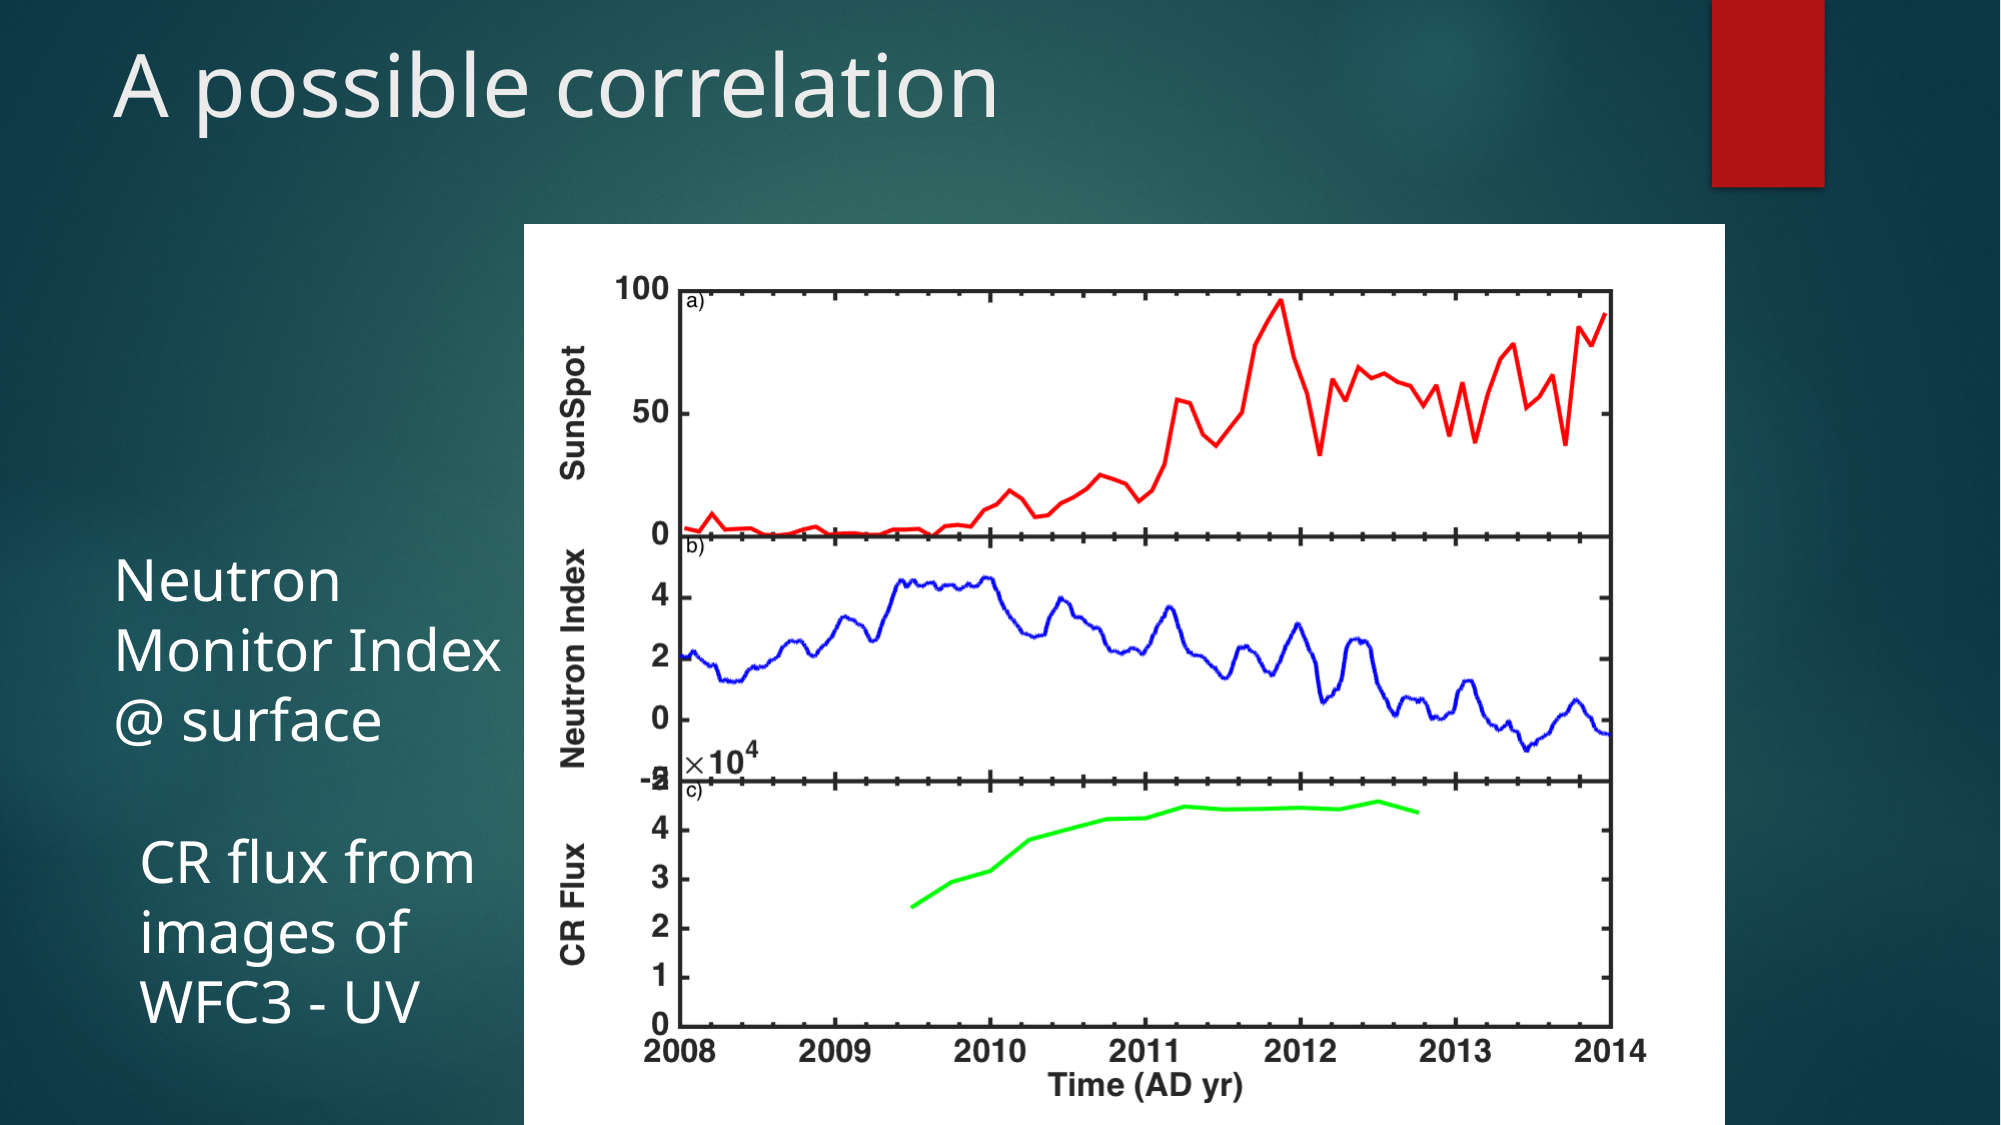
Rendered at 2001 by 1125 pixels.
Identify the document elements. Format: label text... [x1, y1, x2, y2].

picture [0, 0, 2001, 1125]
text_box CR flux from images of WFC3 - UV [124, 817, 518, 1046]
title A possible correlation [98, 22, 1642, 253]
text_box Neutron Monitor Index @ surface [98, 535, 518, 764]
